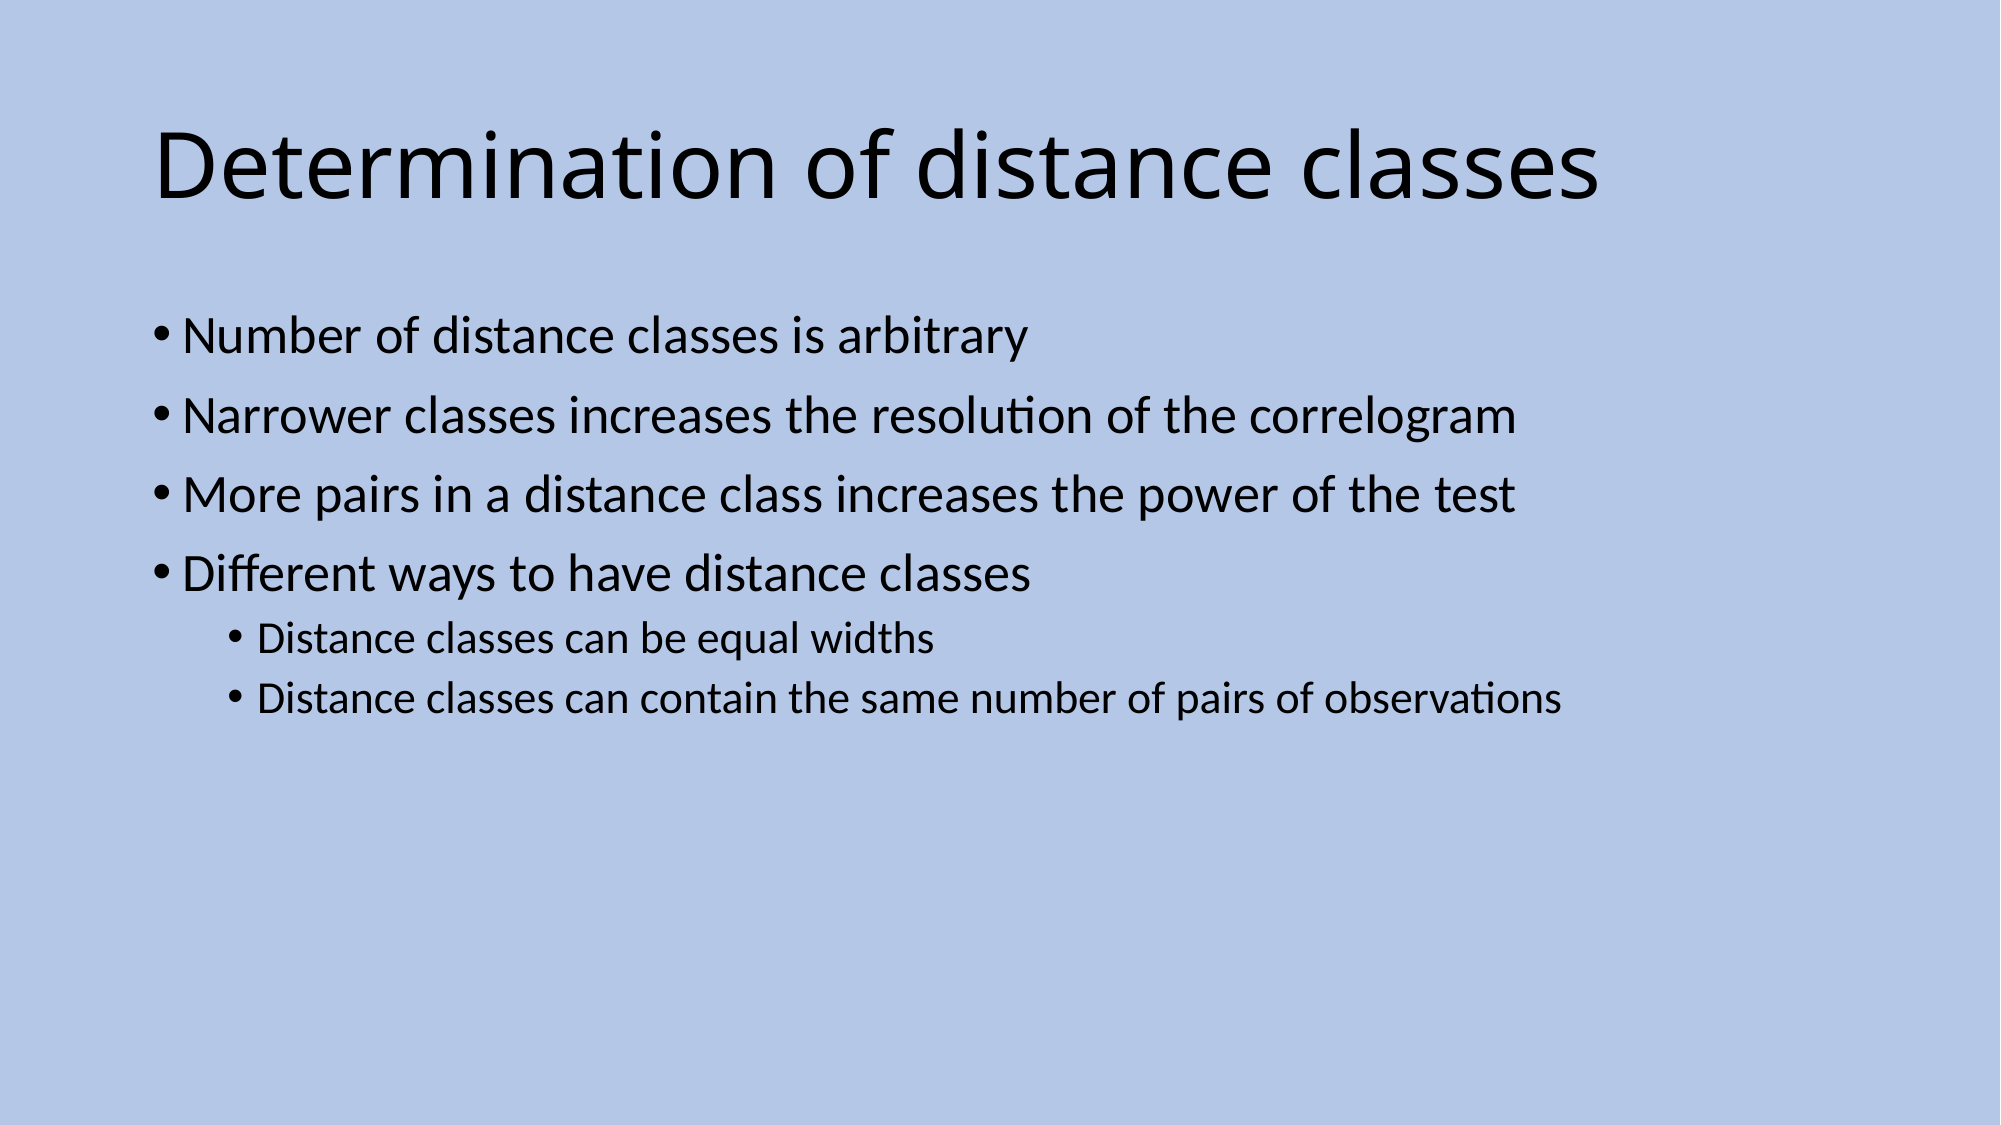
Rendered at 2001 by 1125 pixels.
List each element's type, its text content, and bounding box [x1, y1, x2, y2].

list Number of distance classes is arbitrary Narrower classes increases the resolution of the correlogram More pairs in a distance class increases the power of the test Different ways to have distance classes Distance classes can be equal widths Distance classes can contain the same number of pairs of observations [137, 299, 1863, 1014]
title Determination of distance classes [137, 59, 1863, 278]
